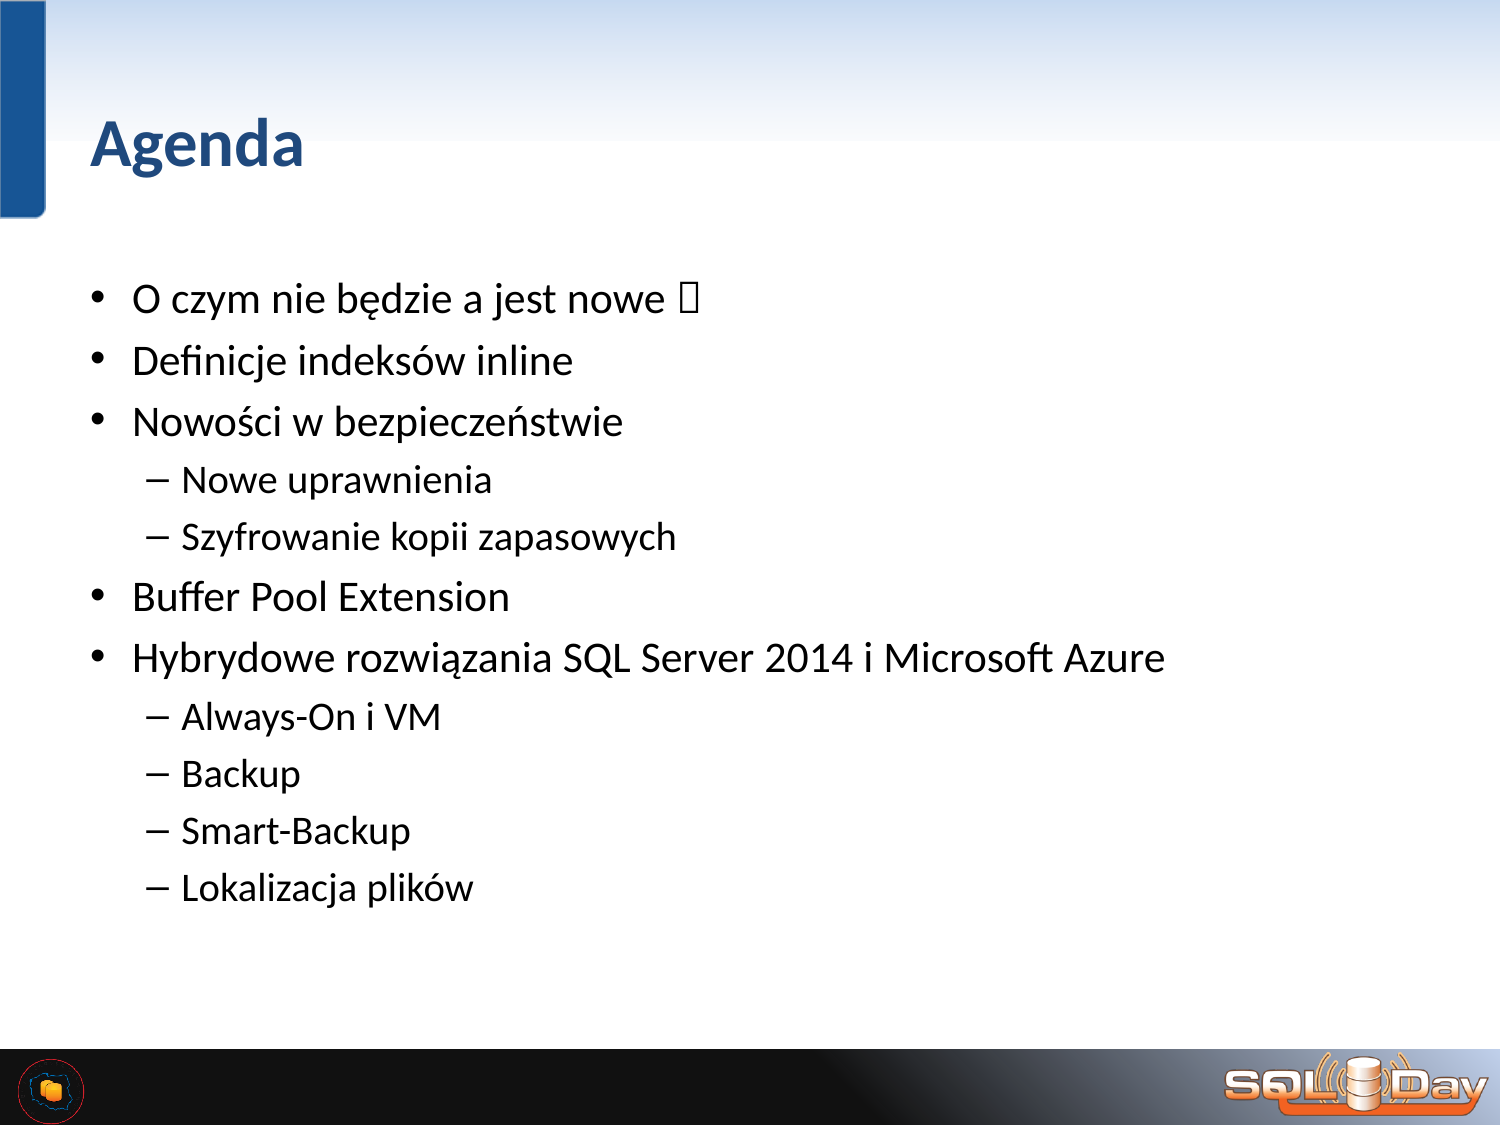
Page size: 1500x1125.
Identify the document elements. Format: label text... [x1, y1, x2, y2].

list O czym nie będzie a jest nowe  Definicje indeksów inline Nowości w bezpieczeństwie Nowe uprawnienia Szyfrowanie kopii zapasowych Buffer Pool Extension Hybrydowe rozwiązania SQL Server 2014 i Microsoft Azure Always-On i VM Backup Smart-Backup Lokalizacja plików [75, 262, 1425, 1005]
picture [16, 1057, 85, 1125]
picture [1224, 1052, 1489, 1116]
picture [0, 0, 46, 219]
title Agenda [75, 45, 1425, 233]
